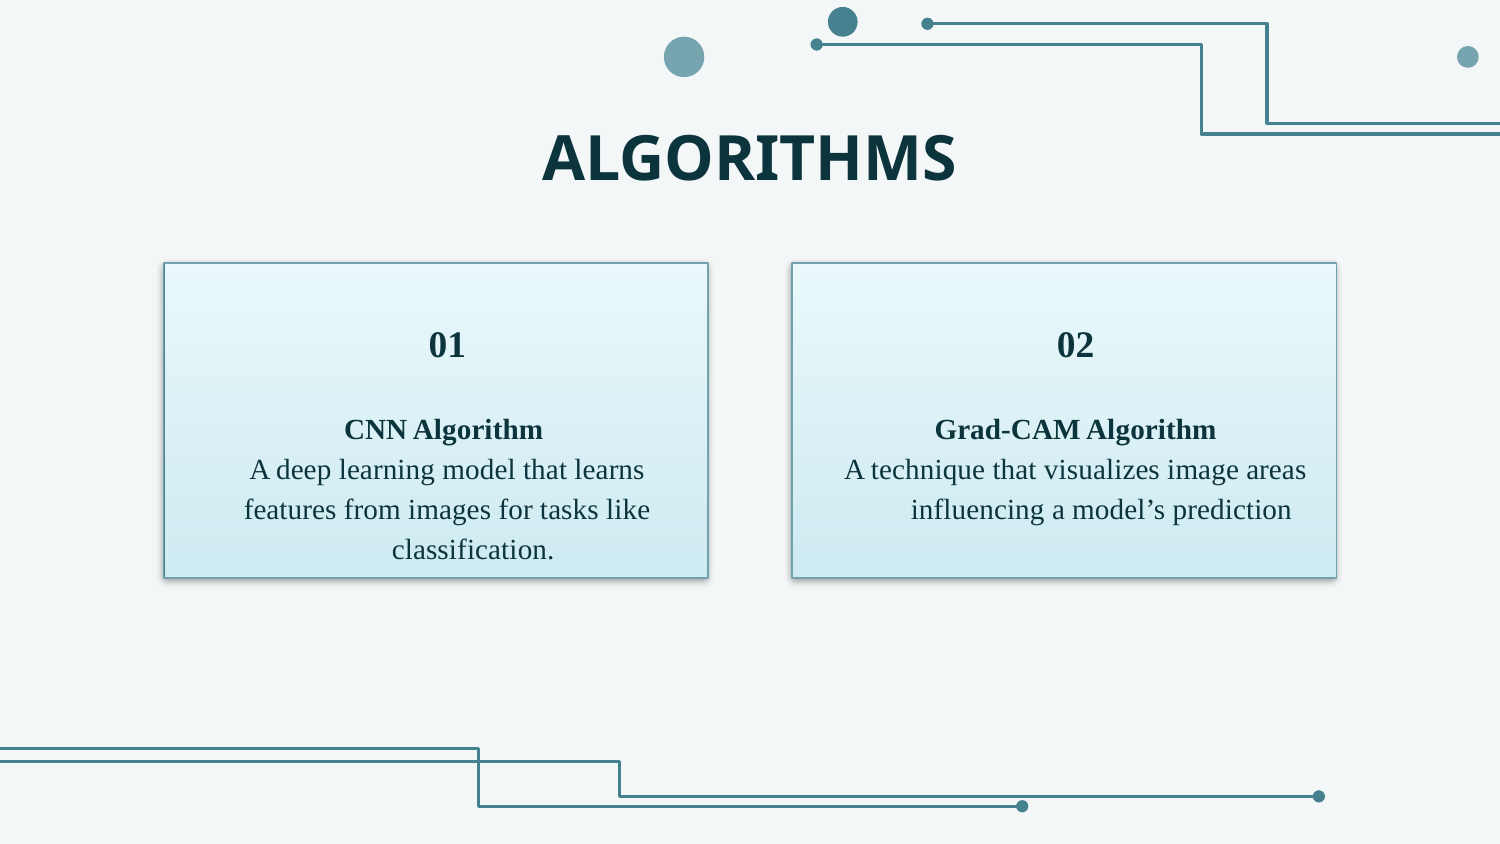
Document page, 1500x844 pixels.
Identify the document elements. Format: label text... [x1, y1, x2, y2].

subtitle 02 Grad-CAM Algorithm A technique that visualizes image areas influencing a model’s prediction [791, 262, 1337, 579]
subtitle 01 CNN Algorithm A deep learning model that learns features from images for tasks like classification. [163, 262, 709, 579]
title ALGORITHMS [118, 102, 1382, 197]
